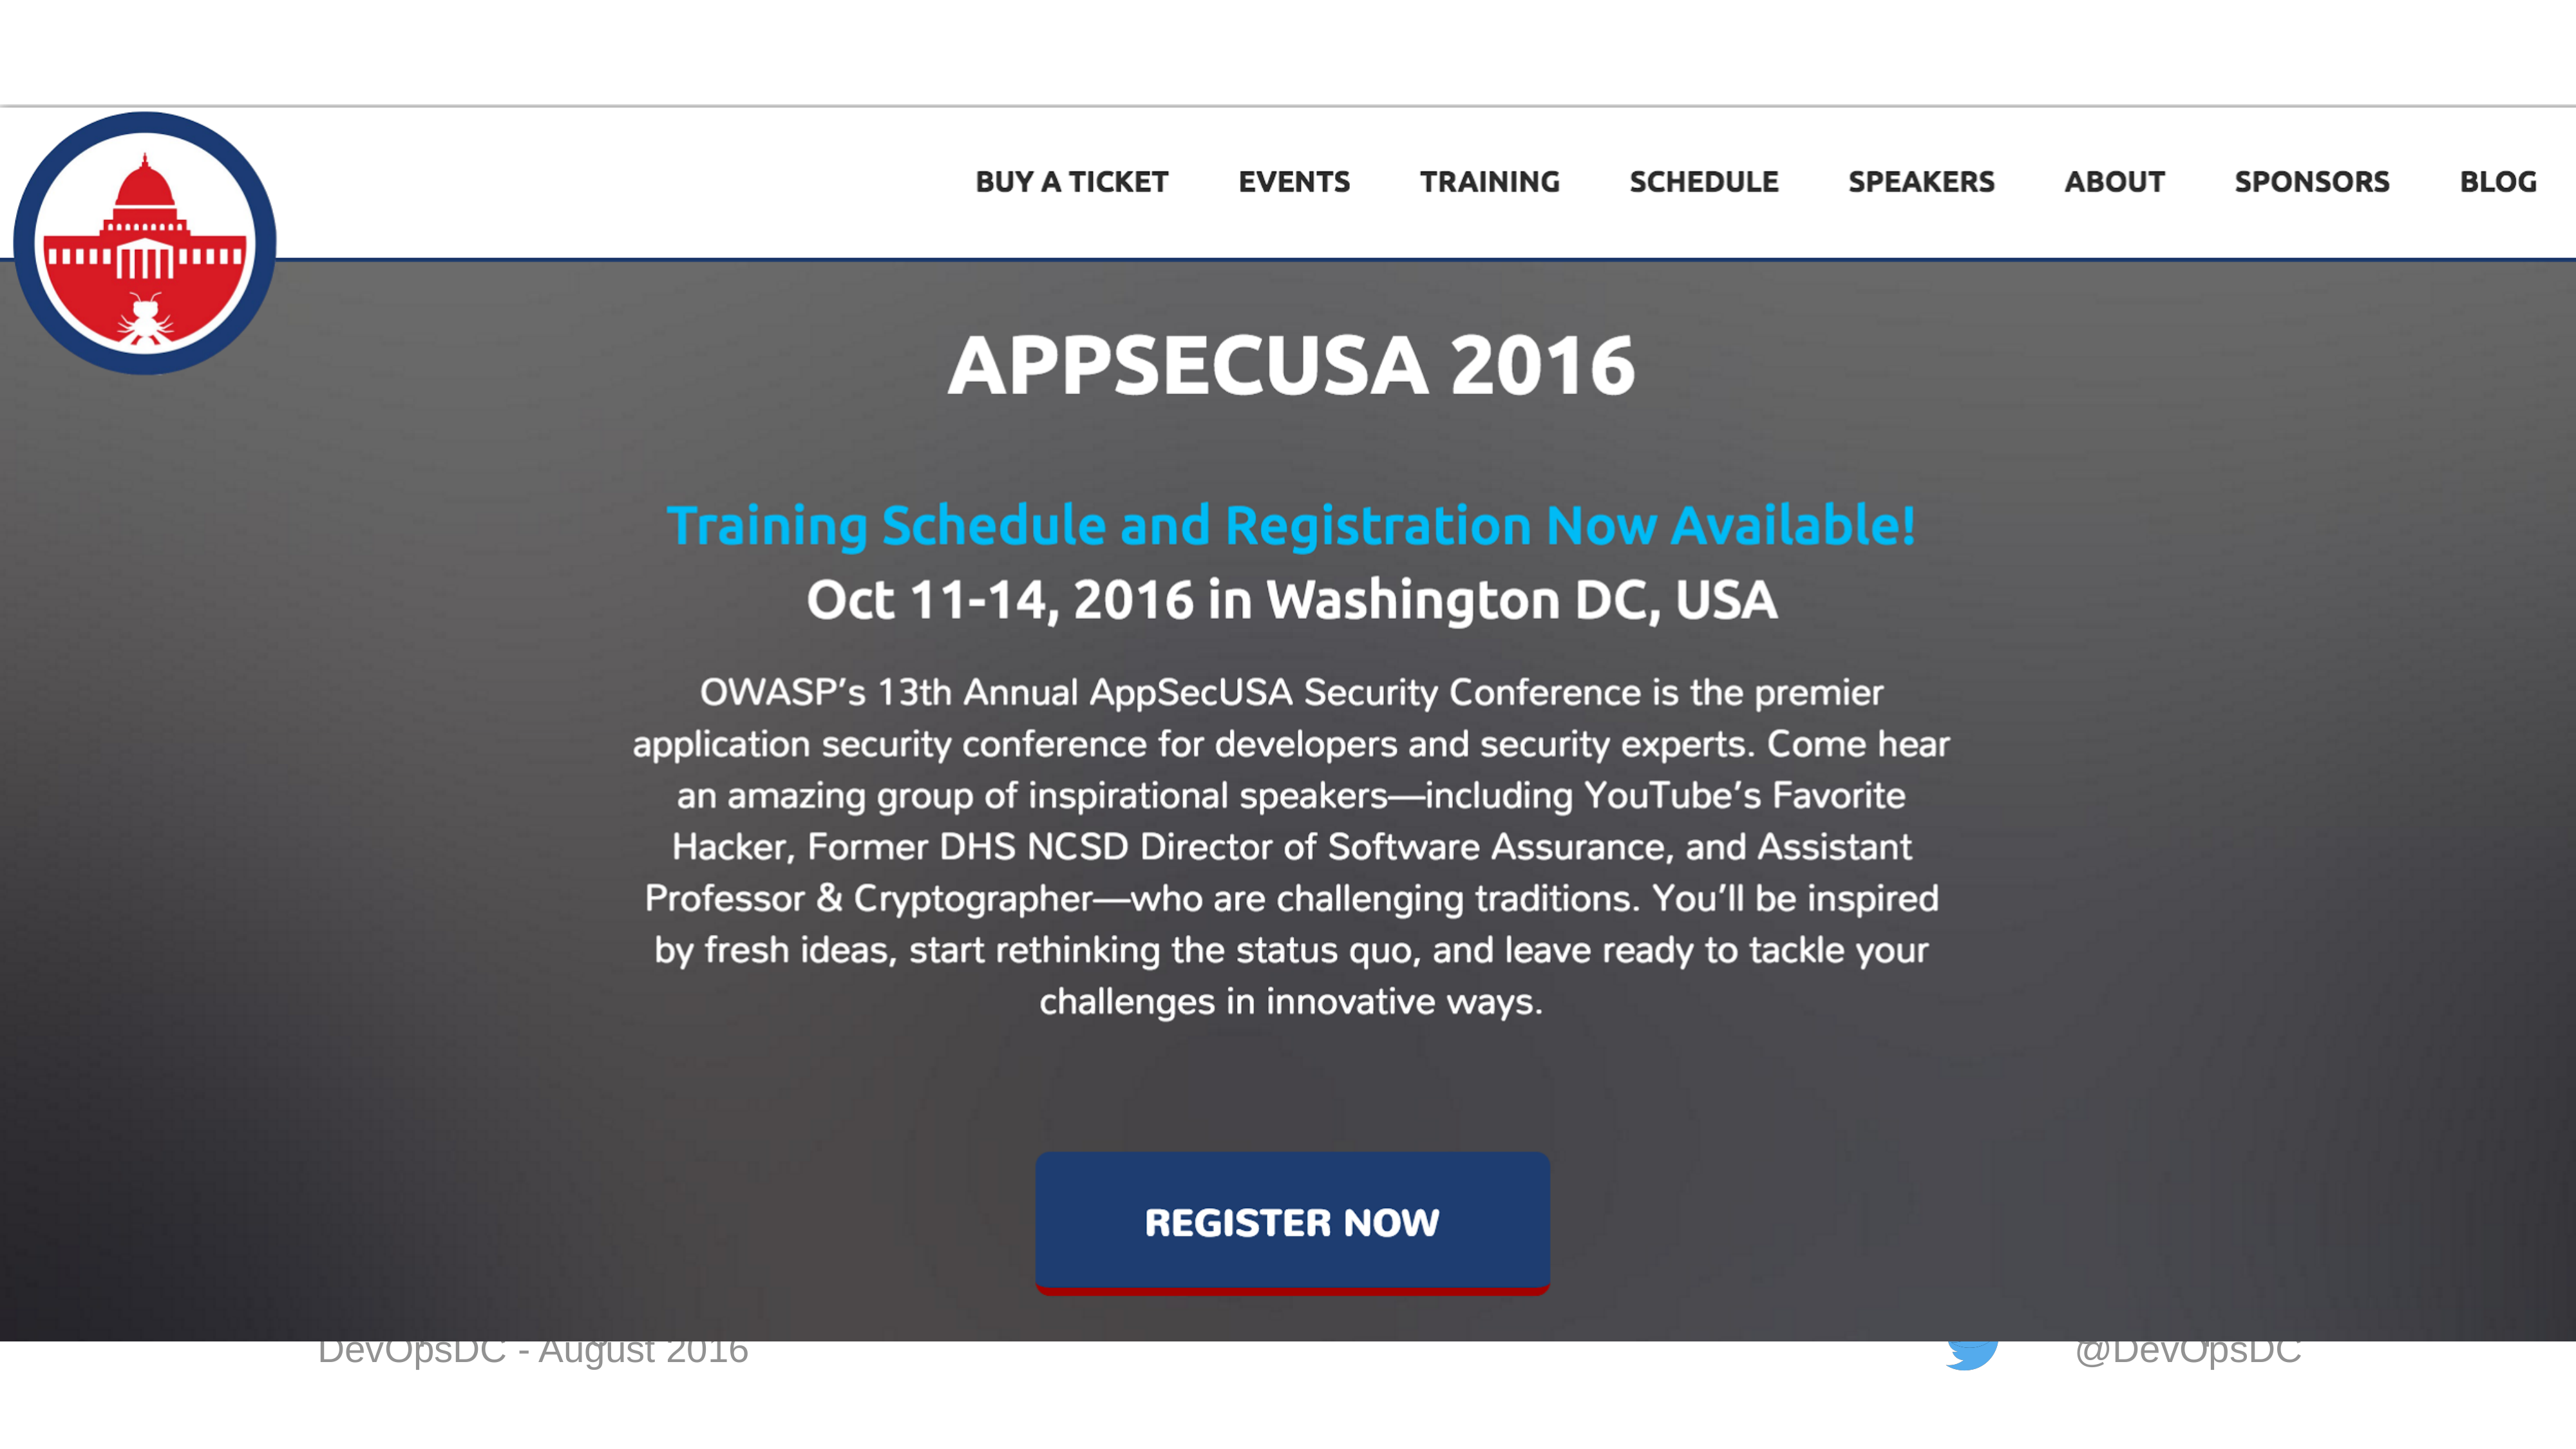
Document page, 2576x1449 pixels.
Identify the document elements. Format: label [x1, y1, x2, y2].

picture [0, 108, 2576, 1390]
